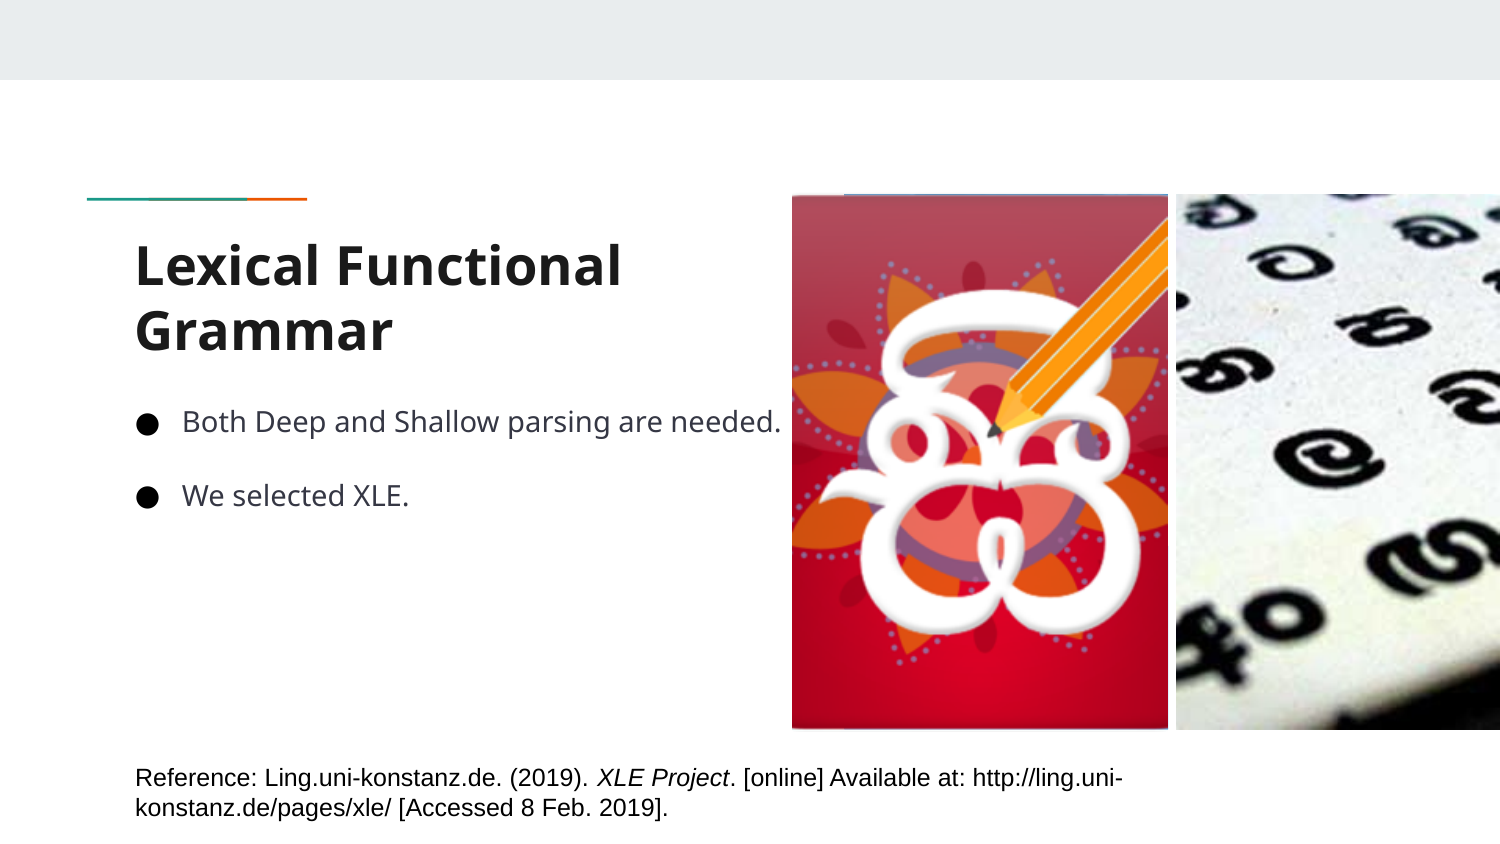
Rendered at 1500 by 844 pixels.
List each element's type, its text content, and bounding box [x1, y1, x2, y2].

list Both Deep and Shallow parsing are needed. We selected XLE. [119, 371, 787, 714]
title Lexical Functional Grammar [119, 216, 759, 371]
picture [792, 155, 1169, 769]
picture [1175, 194, 1500, 730]
text_box Reference: Ling.uni-konstanz.de. (2019). XLE Project. [online] Available at: http://ling.uni-konstanz.de/pages/xle/ [Accessed 8 Feb. 2019]. [120, 753, 1262, 844]
